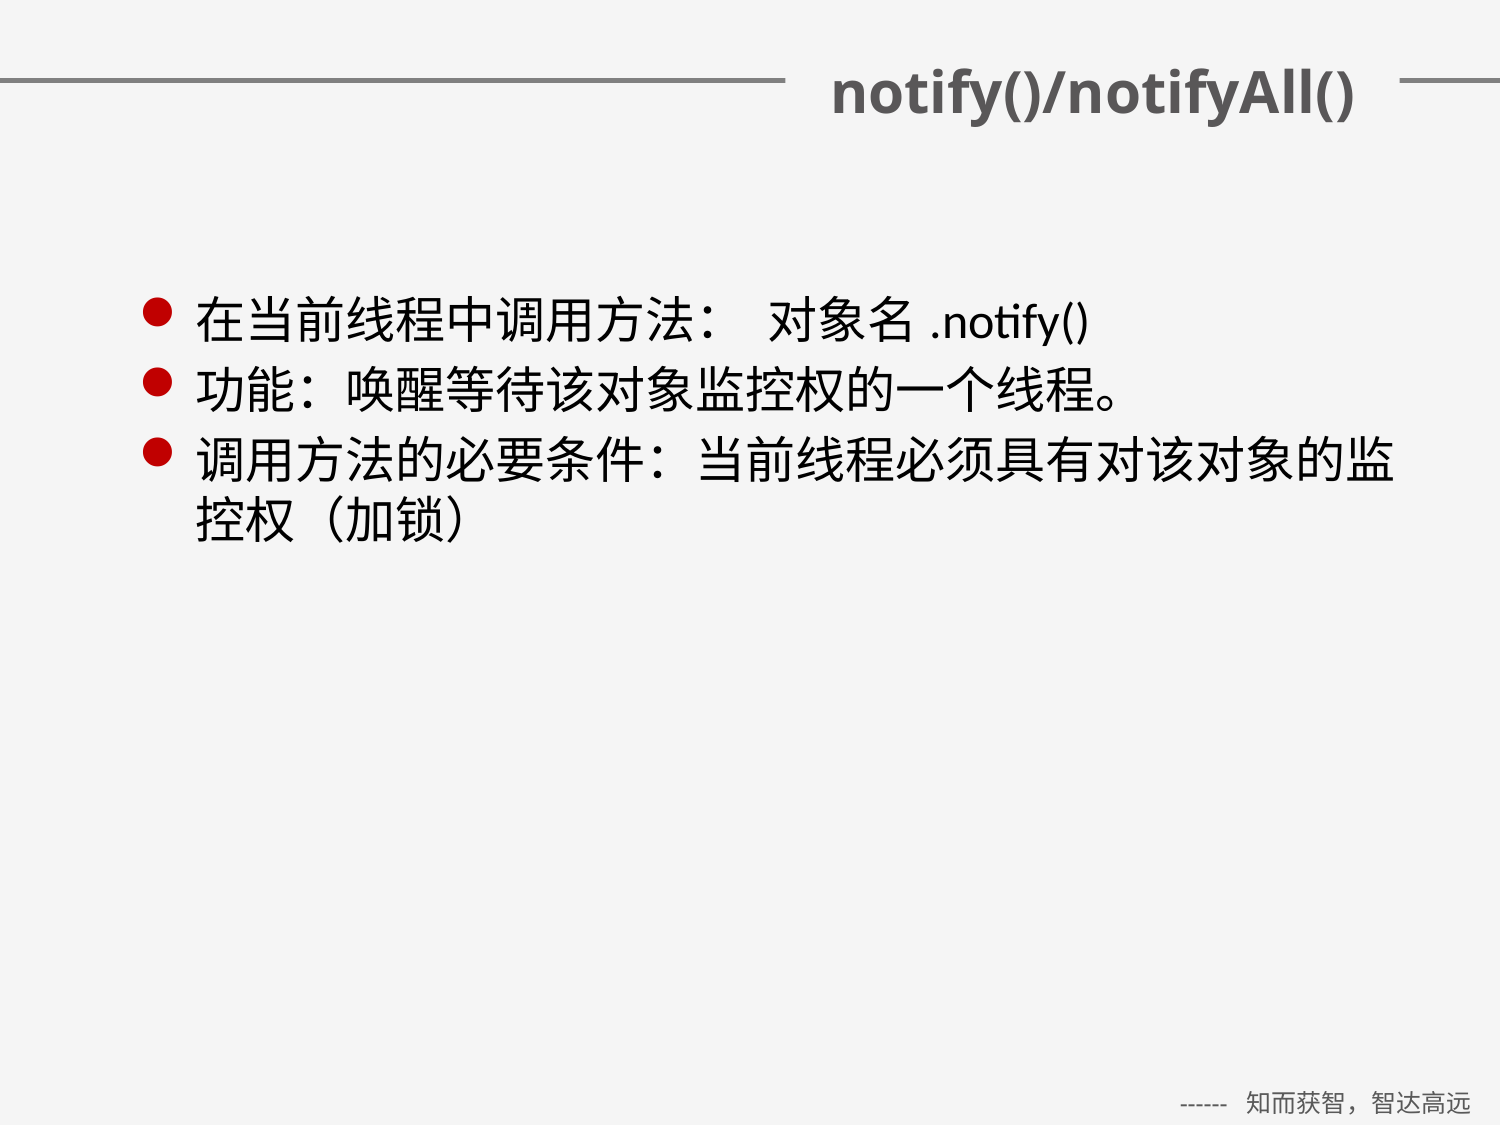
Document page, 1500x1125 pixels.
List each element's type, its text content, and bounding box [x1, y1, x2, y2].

list 在当前线程中调用方法： 对象名.notify() 功能：唤醒等待该对象监控权的一个线程。 调用方法的必要条件：当前线程必须具有对该对象的监控权（加锁） [123, 281, 1449, 727]
title notify()/notifyAll() [785, 42, 1400, 138]
